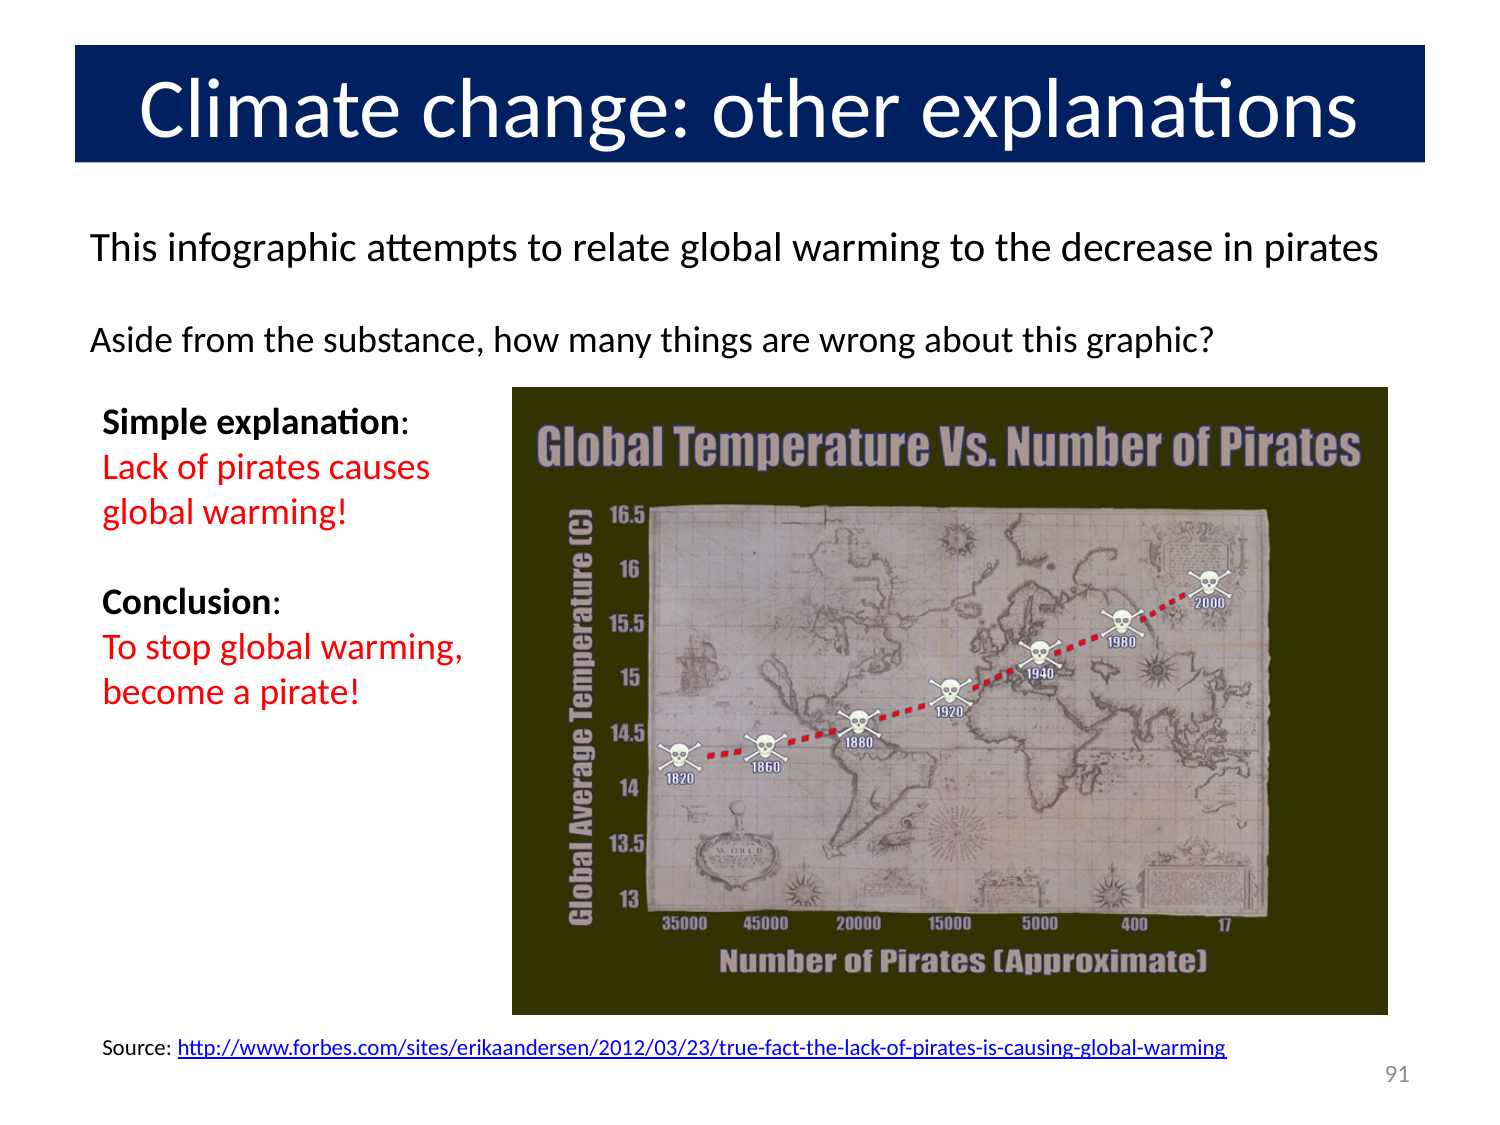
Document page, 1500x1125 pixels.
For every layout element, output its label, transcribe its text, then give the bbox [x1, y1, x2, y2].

text_box This infographic attempts to relate global warming to the decrease in pirates Aside from the substance, how many things are wrong about this graphic? [74, 212, 1425, 368]
title Climate change: other explanations [75, 45, 1425, 163]
text_box Source: http://www.forbes.com/sites/erikaandersen/2012/03/23/true-fact-the-lack-of-pirates-is-causing-global-warming [87, 1025, 1375, 1068]
picture [512, 387, 1388, 1015]
text_box Simple explanation: Lack of pirates causes global warming! Conclusion: To stop global warming, become a pirate! [87, 389, 500, 720]
slide_number 91 [1074, 1042, 1425, 1103]
